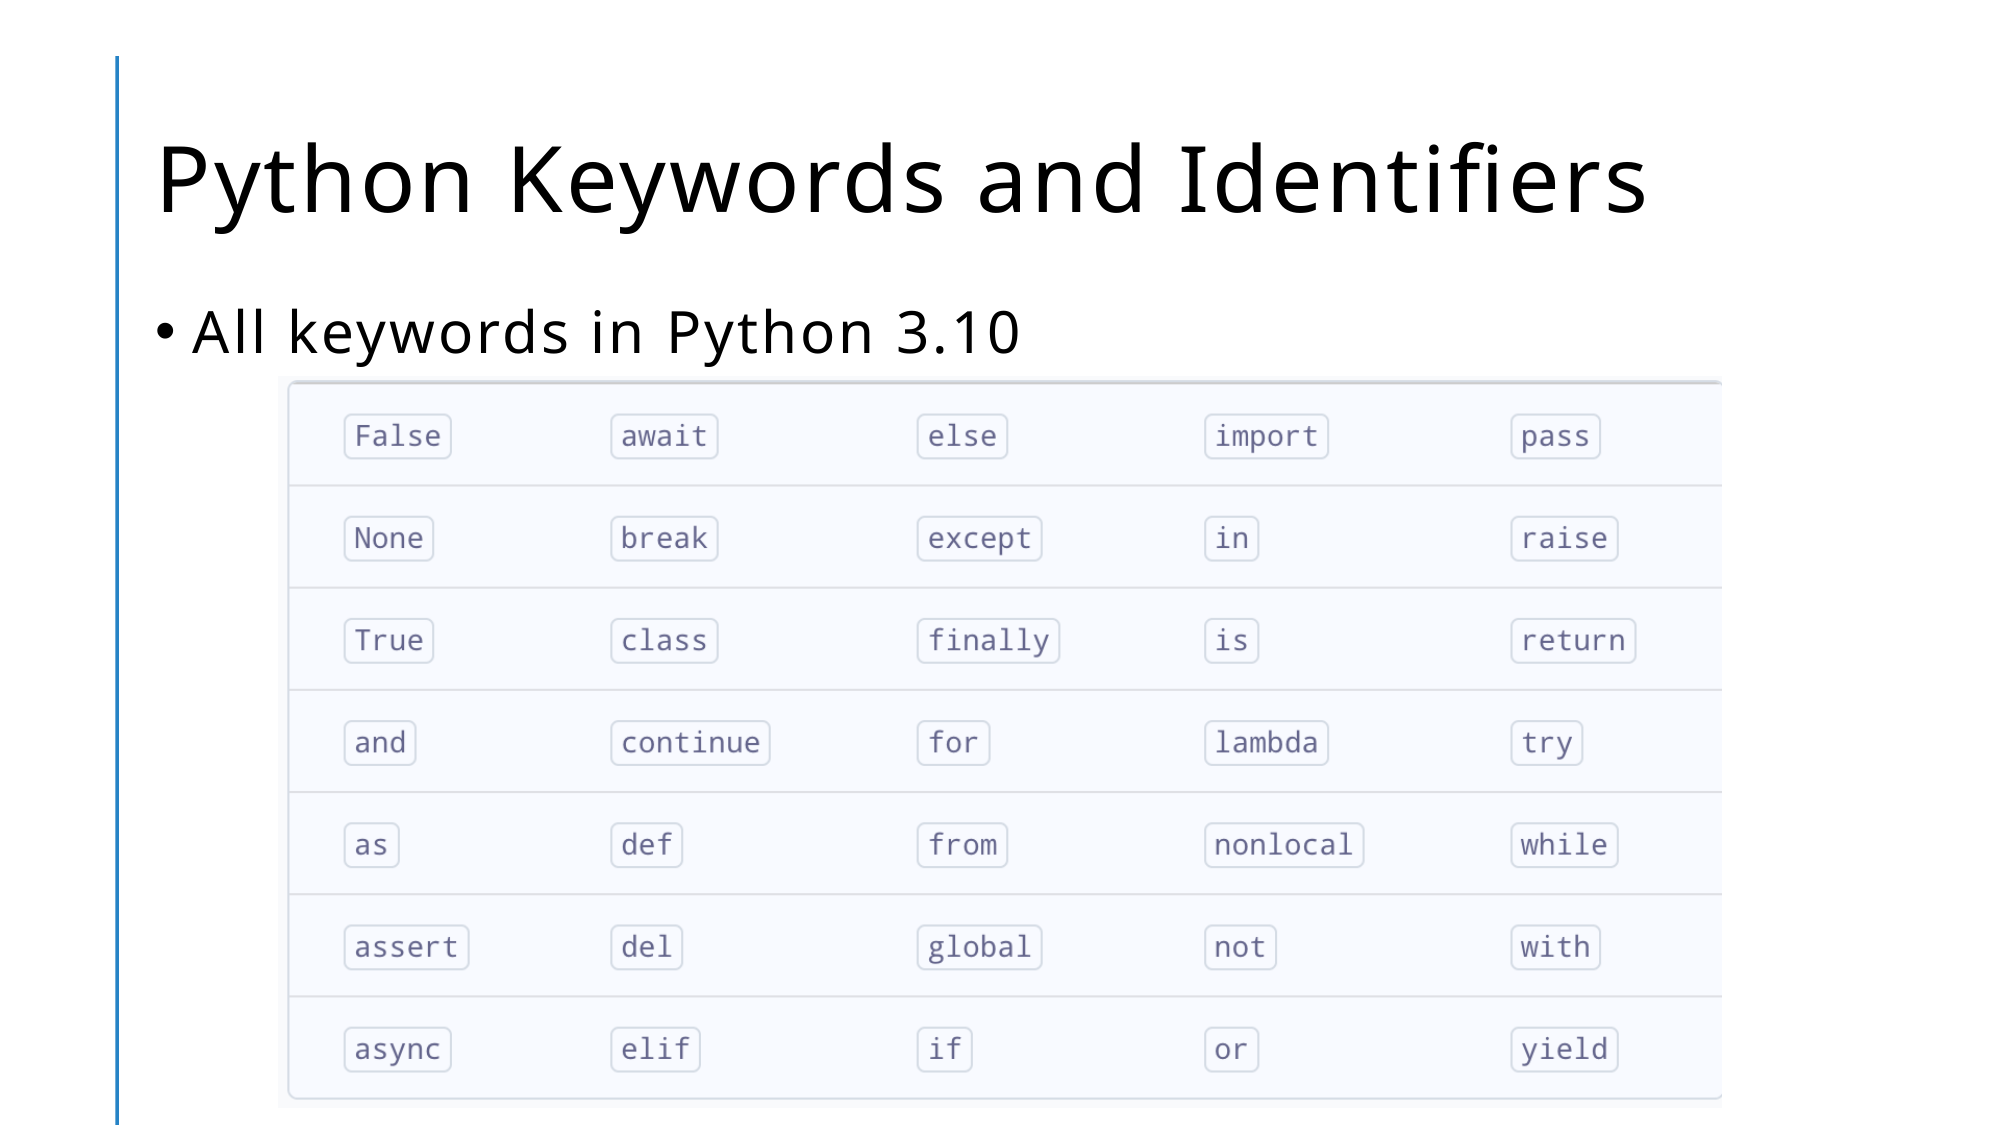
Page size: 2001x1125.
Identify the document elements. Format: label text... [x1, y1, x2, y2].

picture [278, 376, 1722, 1108]
title Python Keywords and Identifiers [137, 59, 1863, 270]
list All keywords in Python 3.10 [137, 270, 1863, 1066]
